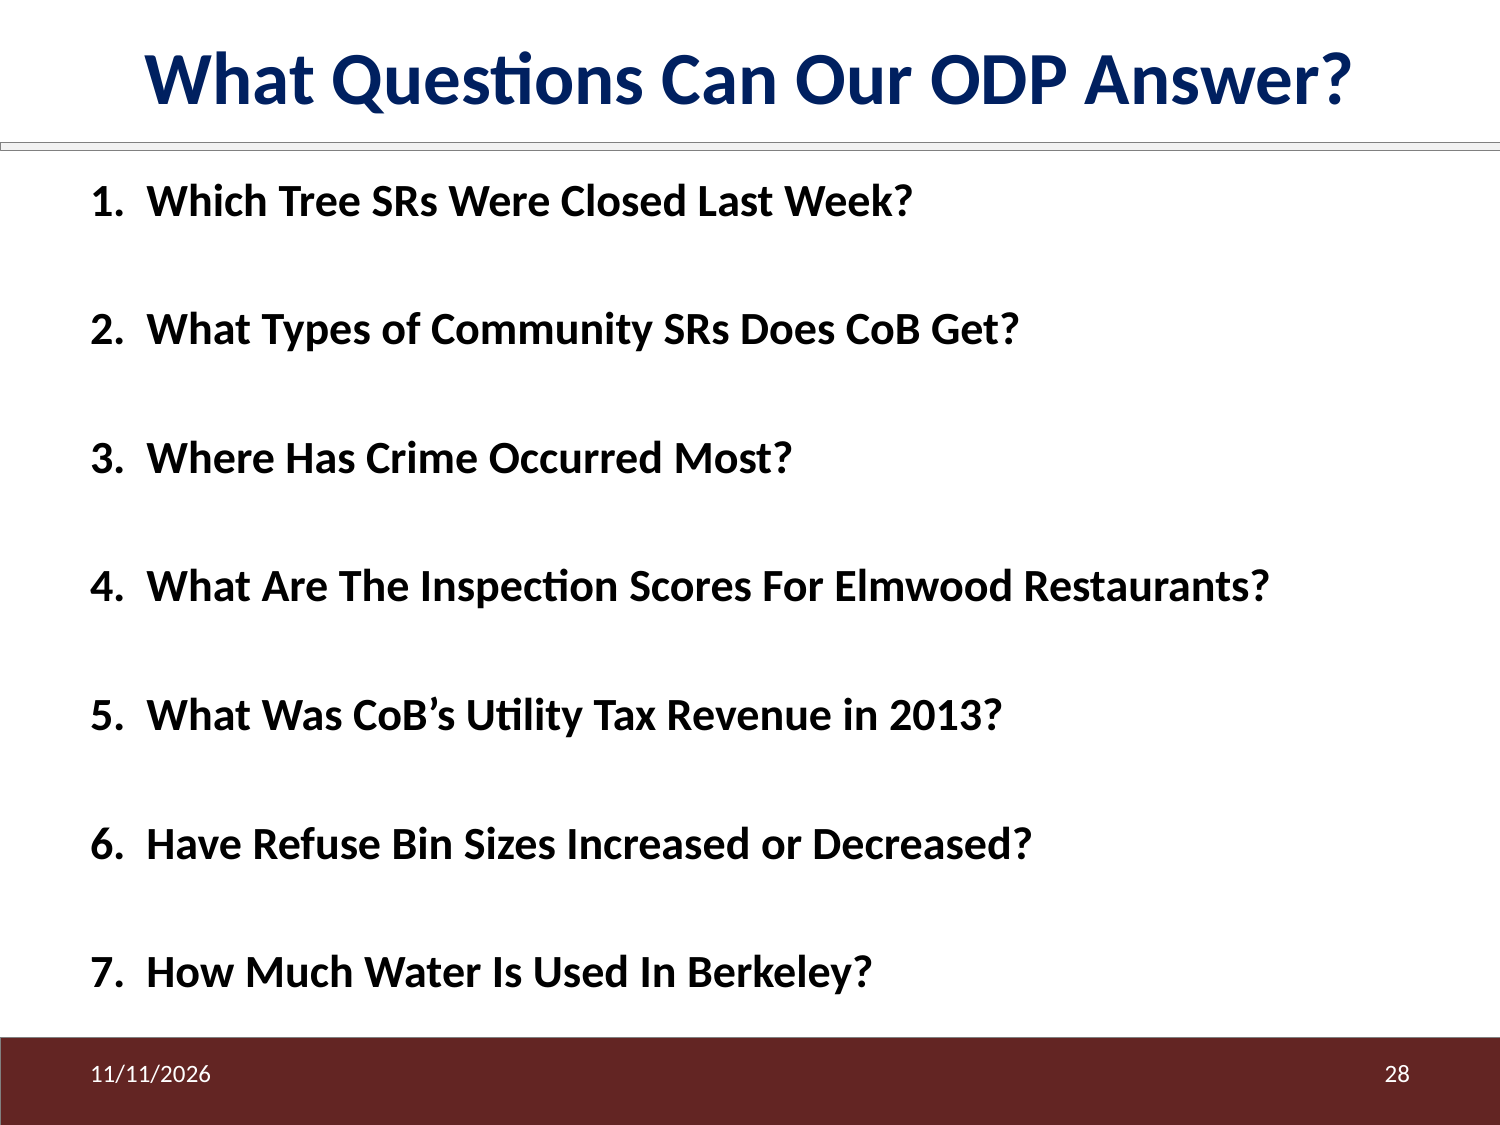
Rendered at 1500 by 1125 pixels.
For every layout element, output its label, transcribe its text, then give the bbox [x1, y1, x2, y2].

slide_number 28 [1074, 1042, 1425, 1103]
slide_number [75, 1042, 425, 1103]
title What Questions Can Our ODP Answer? [75, 12, 1425, 138]
list 1. Which Tree SRs Were Closed Last Week? 2. What Types of Community SRs Does CoB Get? 3. Where Has Crime Occurred Most? 4. What Are The Inspection Scores For Elmwood Restaurants? 5. What Was CoB’s Utility Tax Revenue in 2013? 6. Have Refuse Bin Sizes Increased or Decreased? 7. How Much Water Is Used In Berkeley? [75, 162, 1425, 1005]
